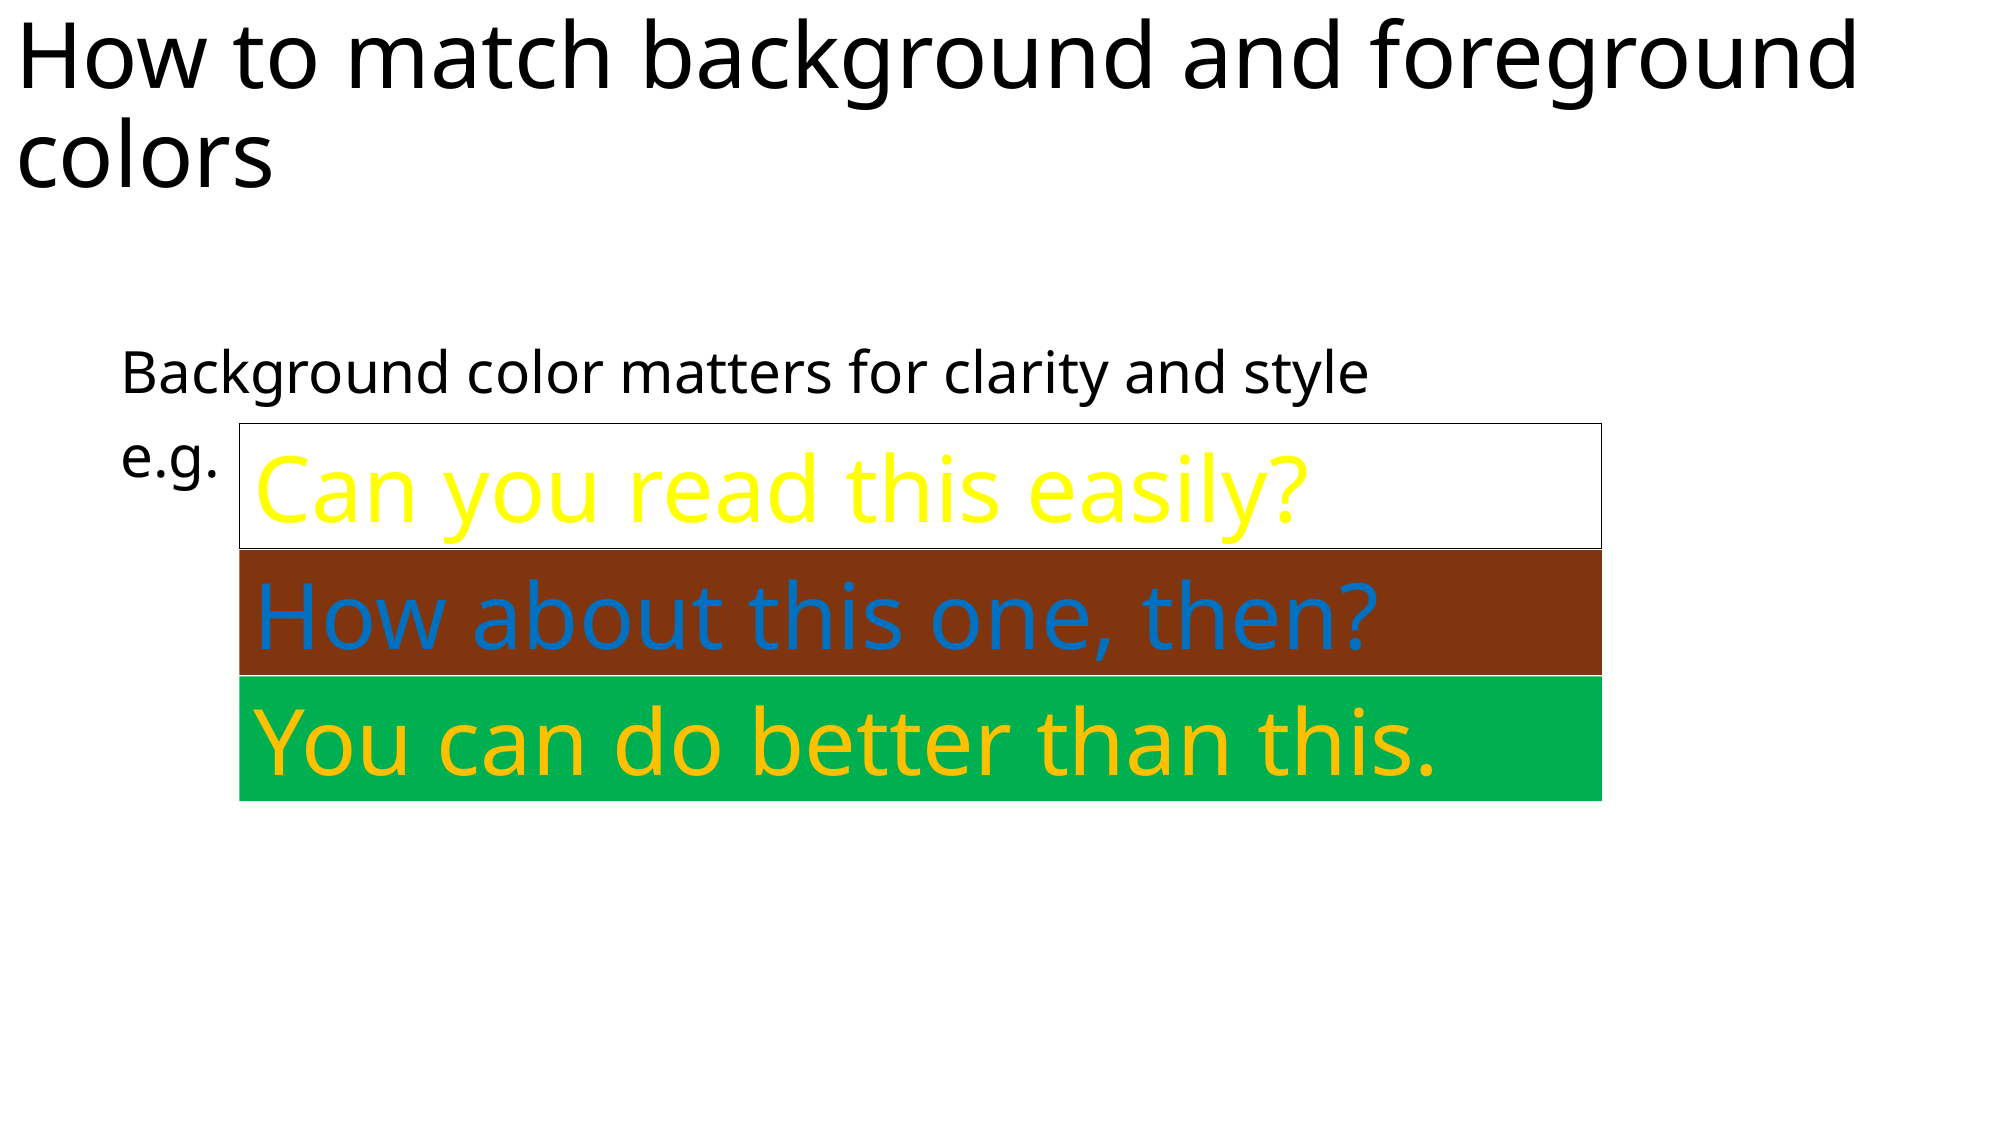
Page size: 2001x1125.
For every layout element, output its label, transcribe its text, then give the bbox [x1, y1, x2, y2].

text_box How about this one, then? [239, 550, 1602, 675]
list Background color matters for clarity and style e.g. [105, 335, 1988, 927]
text_box Can you read this easily? [239, 423, 1602, 549]
text_box You can do better than this. [239, 676, 1602, 802]
title How to match background and foreground colors [0, 0, 2000, 218]
